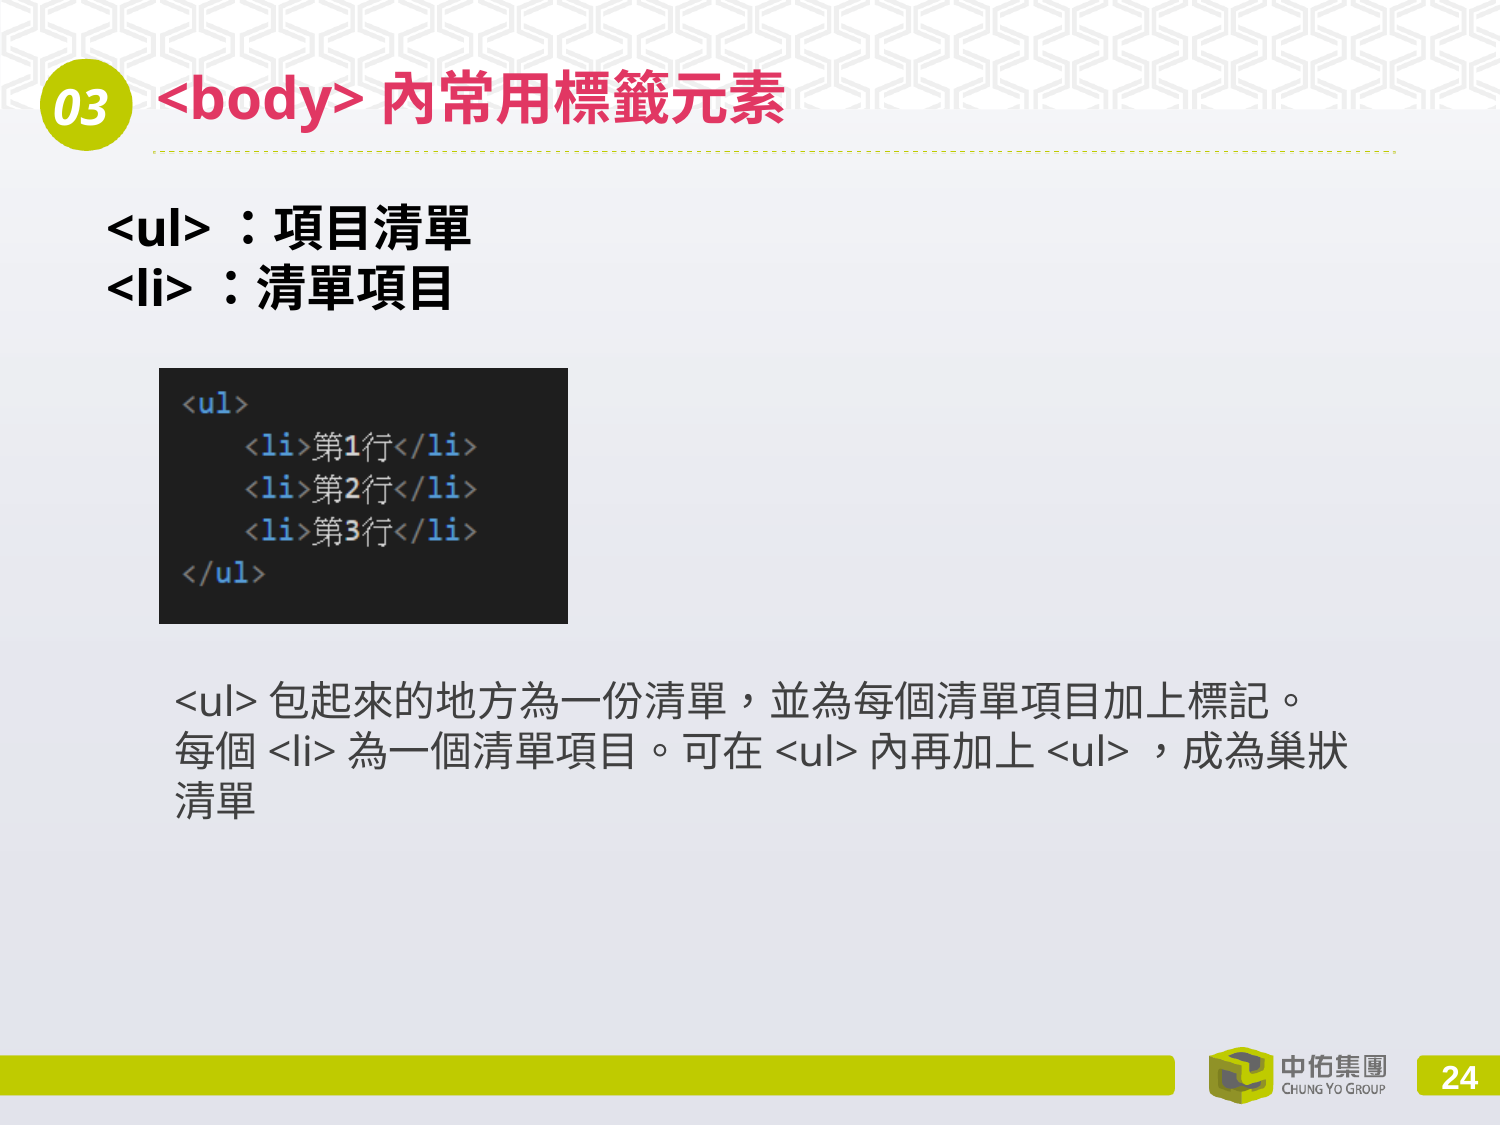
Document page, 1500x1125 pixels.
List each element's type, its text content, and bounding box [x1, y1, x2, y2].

picture [0, 0, 1500, 1125]
text_box <ul>：項目清單 <li>：清單項目 [92, 188, 489, 324]
text_box 03 [38, 68, 123, 144]
text_box <ul>包起來的地方為一份清單，並為每個清單項目加上標記。 每個<li>為一個清單項目。可在<ul>內再加上<ul>，成為巢狀清單 [159, 667, 1376, 833]
text_box 24 [1424, 1046, 1496, 1107]
text_box <body>內常用標籤元素 [141, 53, 803, 139]
